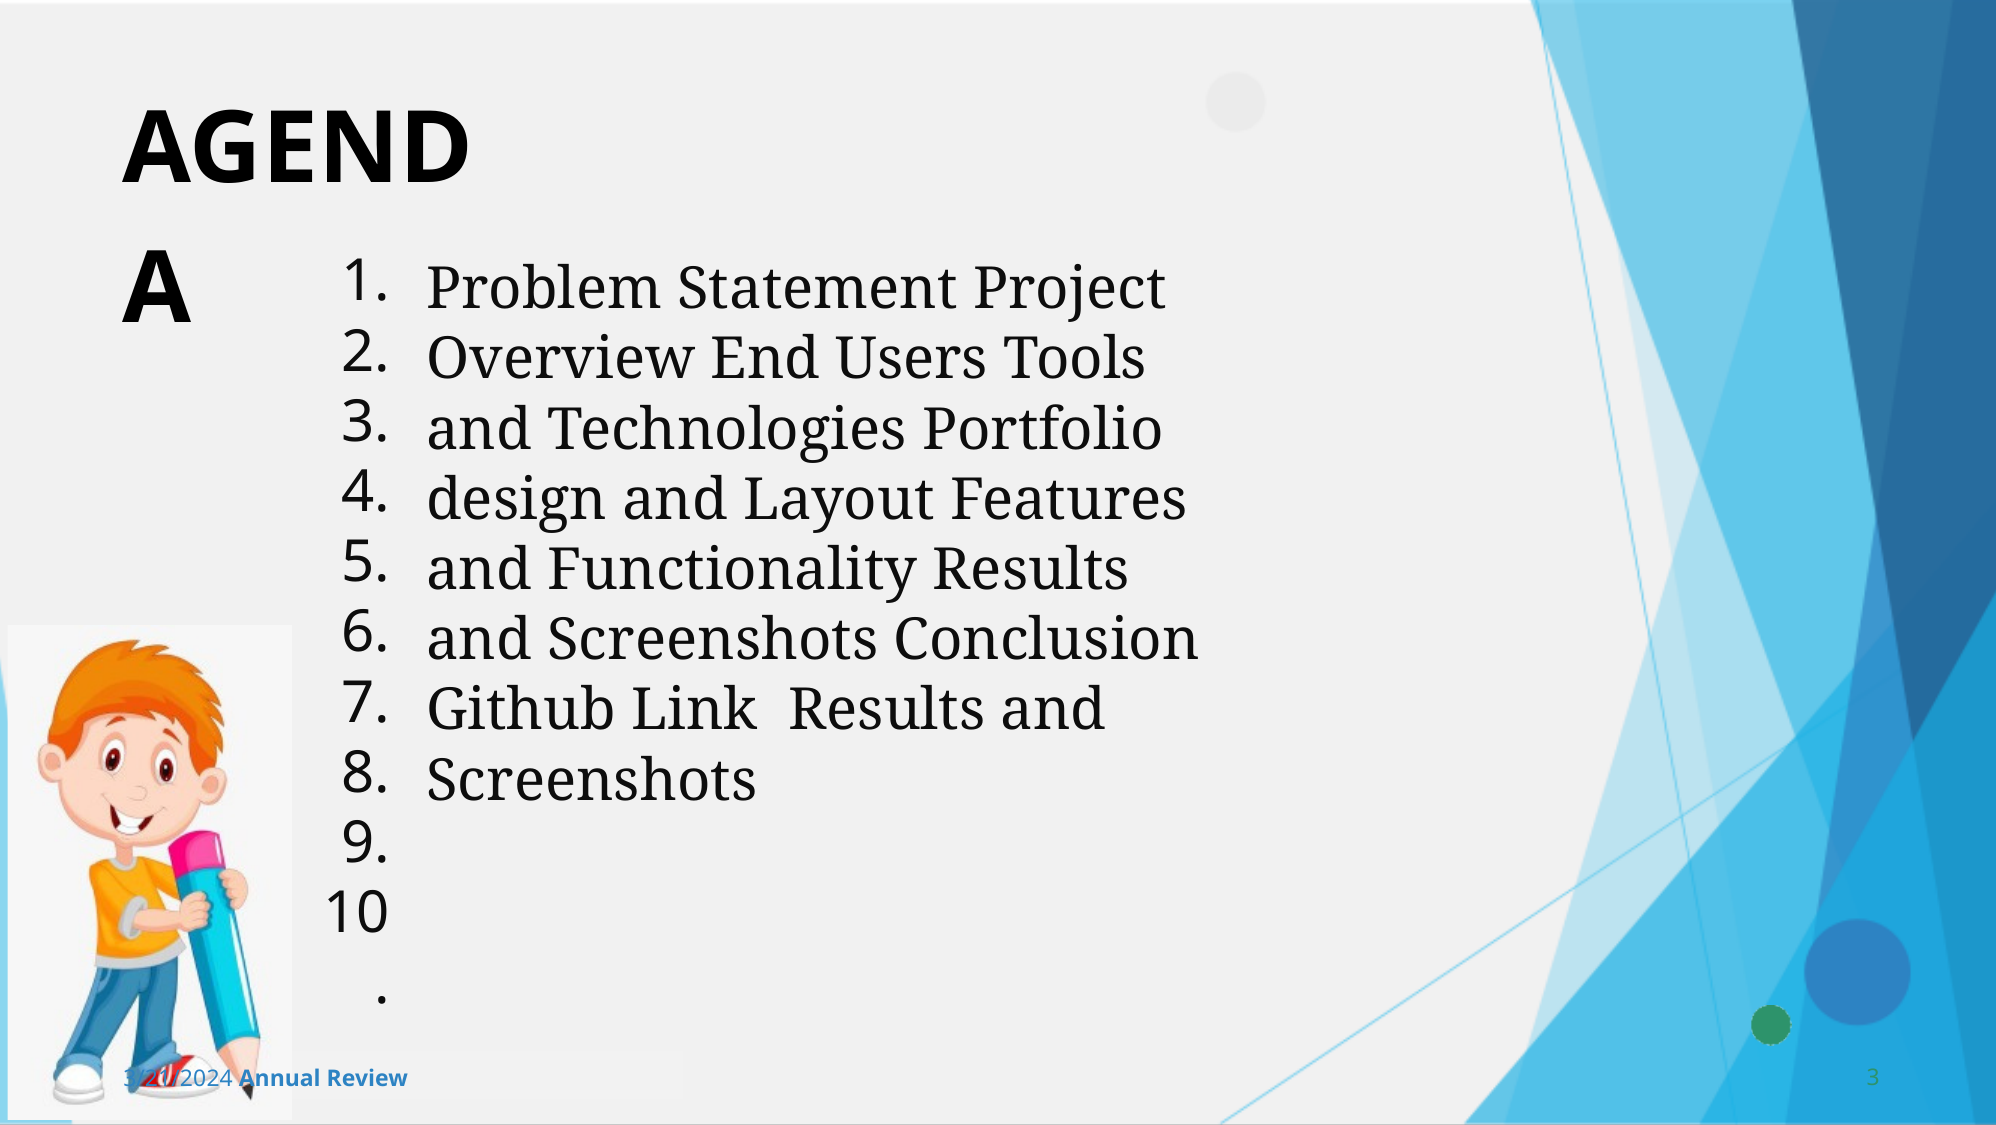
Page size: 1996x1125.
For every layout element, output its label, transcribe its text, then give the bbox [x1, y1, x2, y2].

text_box [0, 0, 1996, 1125]
text_box Problem Statement Project Overview End Users Tools and Technologies Portfolio design and Layout Features and Functionality Results and Screenshots Conclusion Github Link Results and Screenshots [426, 250, 1209, 813]
text_box 1. 2. 3. 4. 5. 6. 7. 8. 9. 10. [313, 242, 390, 1015]
text_box AGENDA [122, 62, 512, 343]
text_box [76, 1050, 684, 1100]
text_box [7, 625, 292, 1120]
text_box [1751, 1005, 1792, 1046]
text_box 3 [1866, 1058, 1879, 1091]
